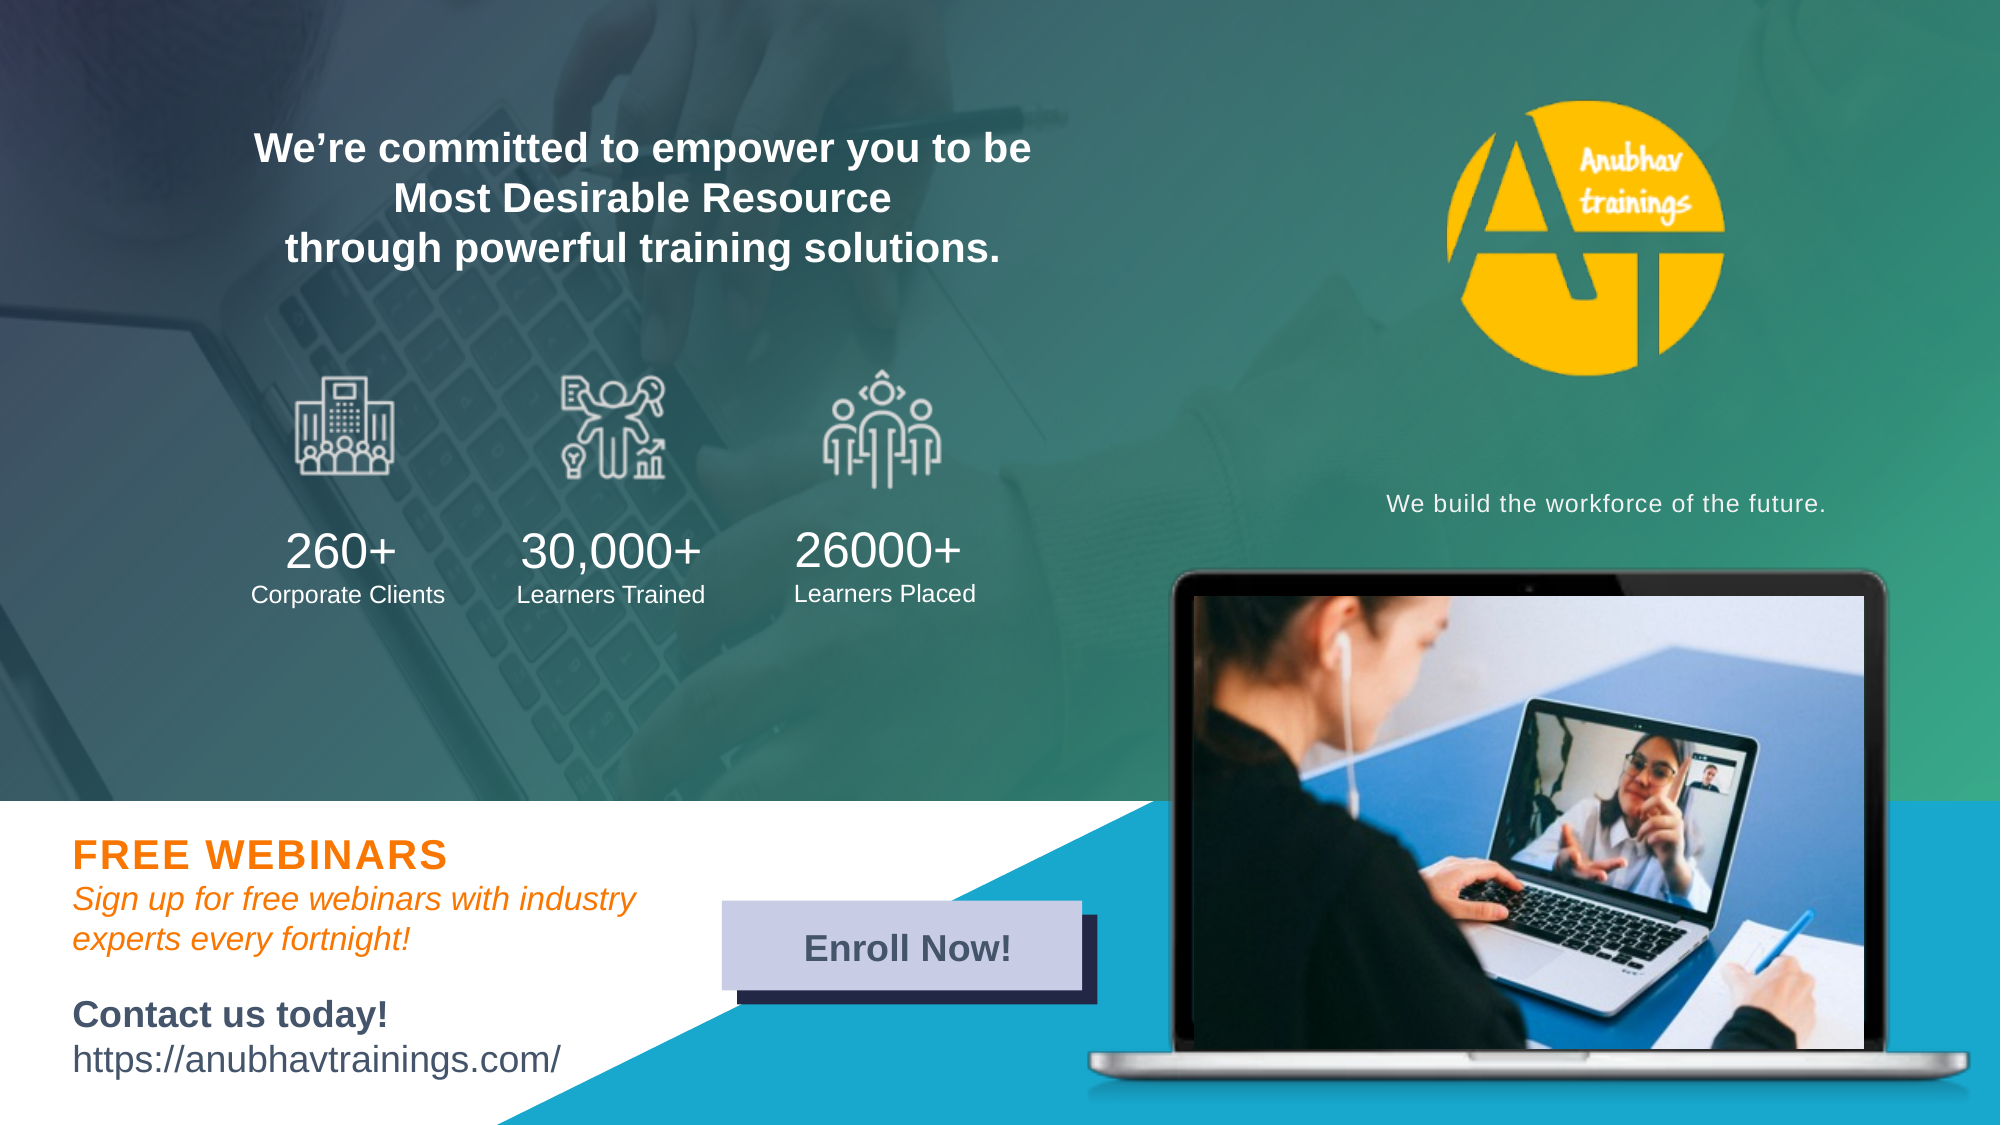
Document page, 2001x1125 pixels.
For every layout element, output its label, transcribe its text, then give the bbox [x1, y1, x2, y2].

text_box FREE WEBINARS Sign up for free webinars with industry experts every fortnight! [57, 820, 698, 965]
text_box [721, 900, 1069, 992]
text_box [1069, 552, 1991, 1108]
text_box Enroll Now! [789, 917, 1028, 977]
picture [0, 0, 2000, 801]
text_box [736, 992, 1069, 1005]
text_box Contact us today! https://anubhavtrainings.com/ [57, 982, 654, 1088]
text_box [496, 801, 2000, 1125]
